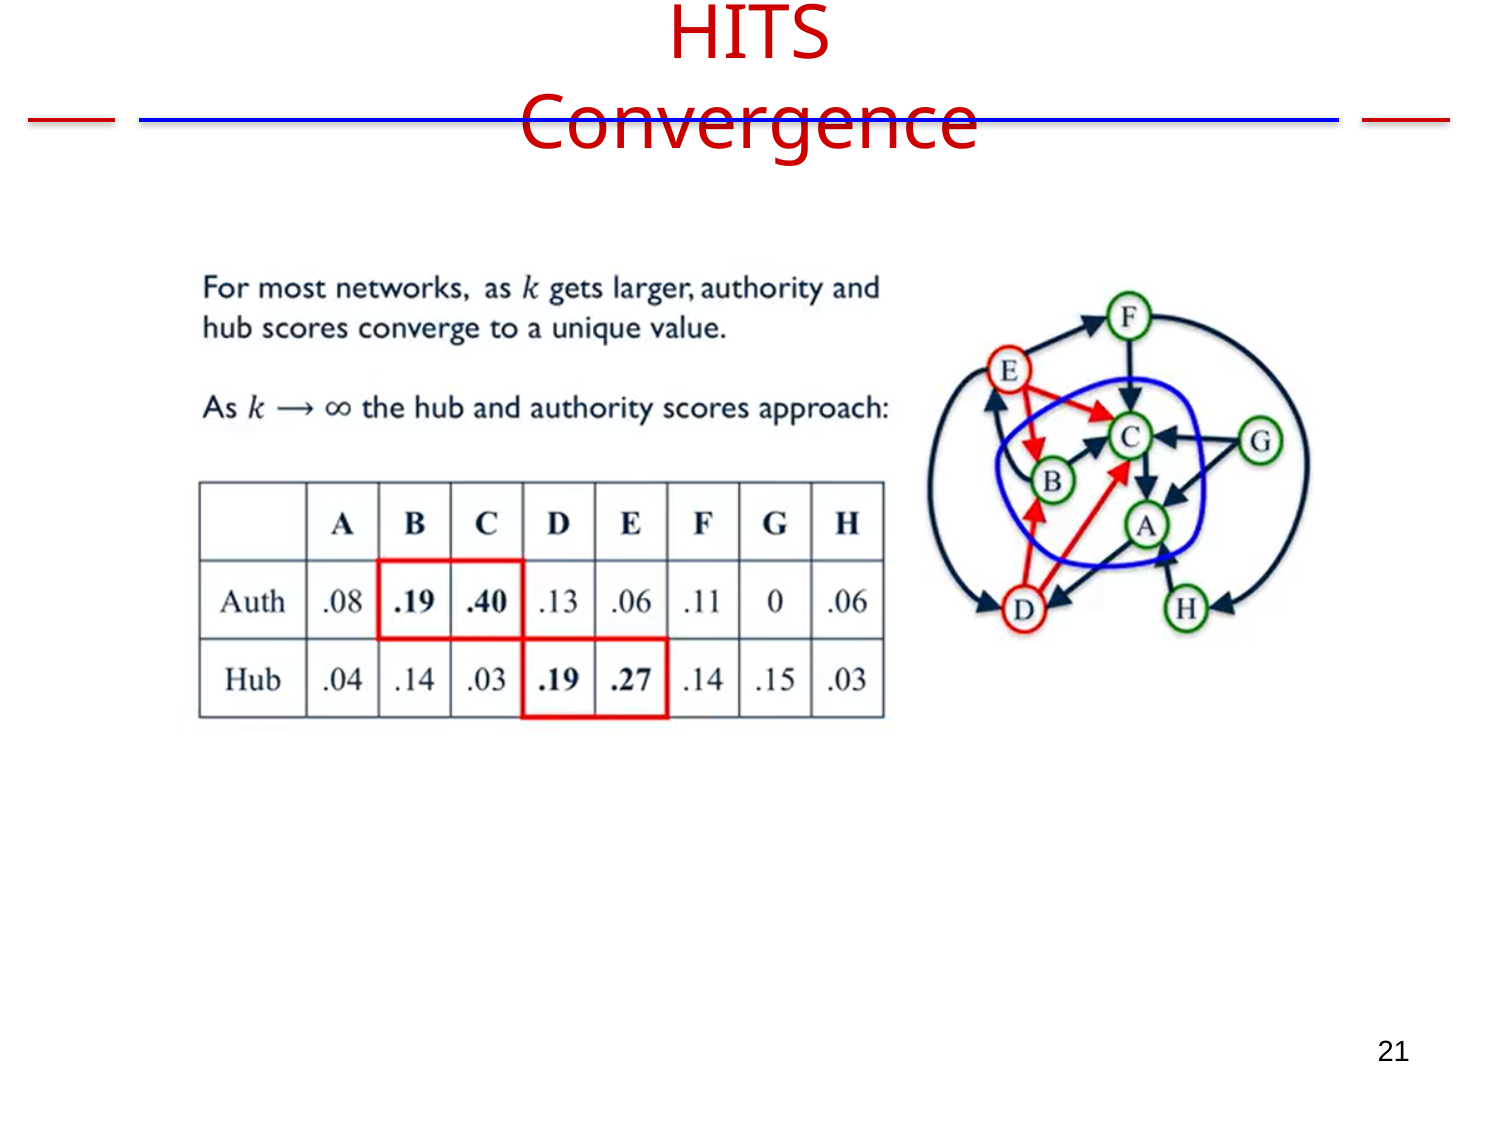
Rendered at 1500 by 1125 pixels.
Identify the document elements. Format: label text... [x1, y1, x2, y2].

picture [181, 262, 1319, 749]
title HITS Convergence [443, 27, 1057, 116]
slide_number 21 [1074, 1024, 1426, 1103]
